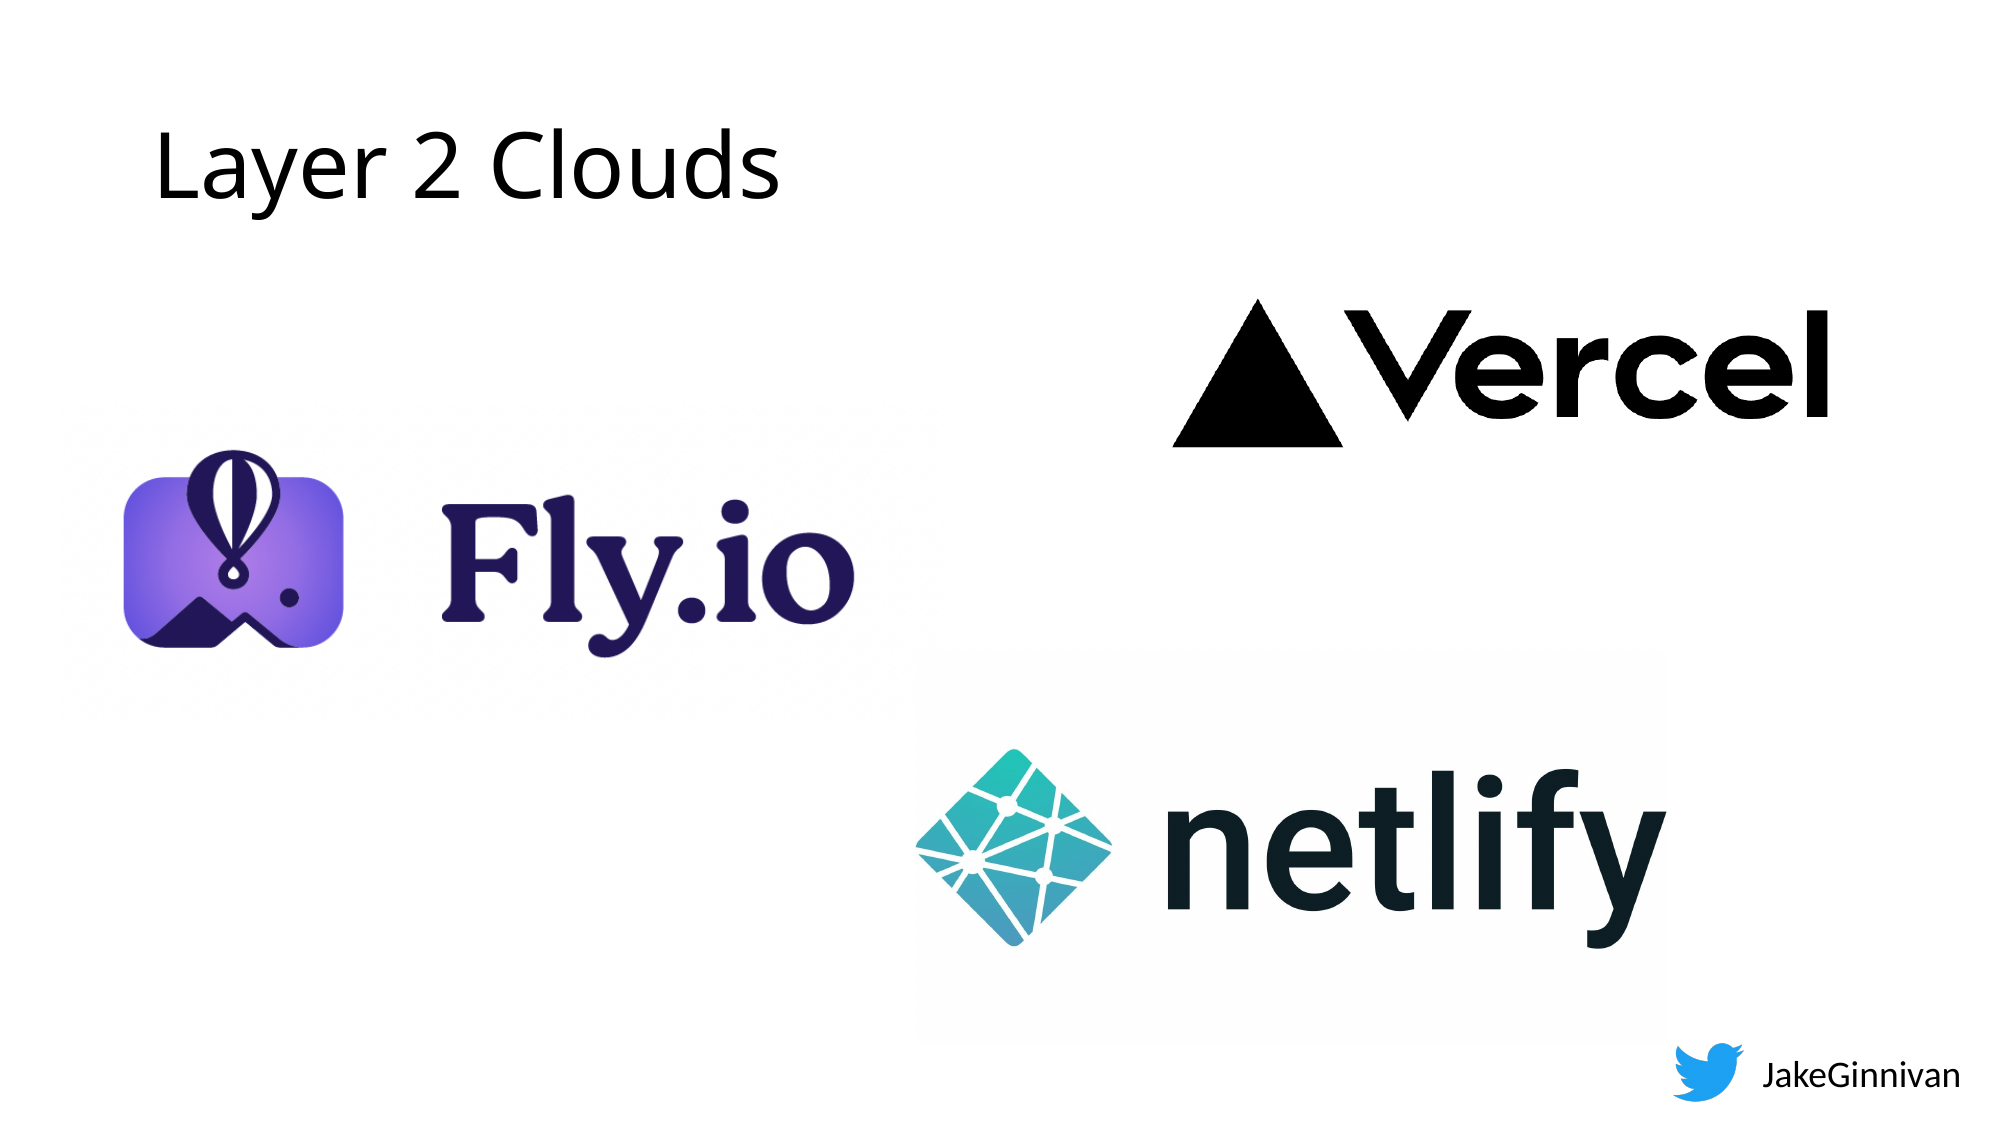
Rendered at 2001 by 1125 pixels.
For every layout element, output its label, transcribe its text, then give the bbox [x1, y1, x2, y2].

title Layer 2 Clouds [137, 59, 1863, 278]
picture [59, 404, 1668, 1045]
picture [1670, 1043, 1747, 1103]
picture [1158, 182, 1842, 563]
